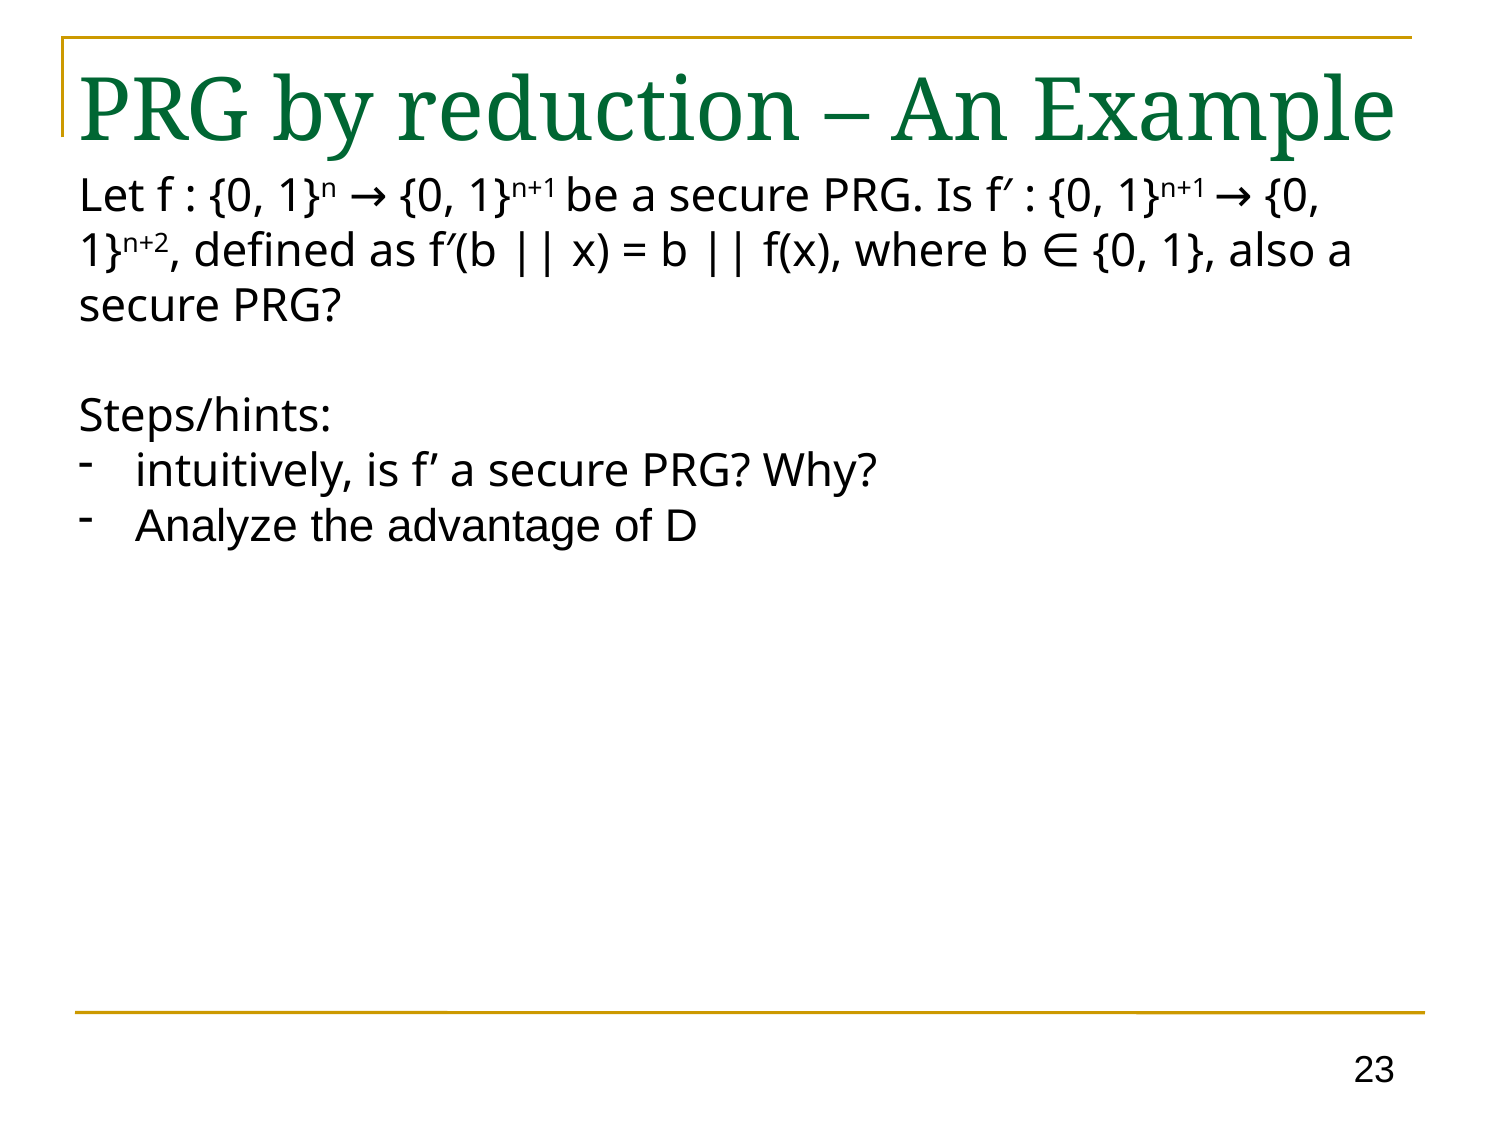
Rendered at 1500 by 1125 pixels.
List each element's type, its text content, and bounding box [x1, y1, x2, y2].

text_box Let f : {0, 1}n → {0, 1}n+1 be a secure PRG. Is f′ : {0, 1}n+1 → {0, 1}n+2, defined as f′(b || x) = b || f(x), where b ∈ {0, 1}, also a secure PRG? Steps/hints: intuitively, is f’ a secure PRG? Why? Analyze the advantage of D [63, 158, 1387, 558]
slide_number 23 [1338, 1023, 1424, 1098]
title PRG by reduction – An Example [63, 45, 1424, 271]
